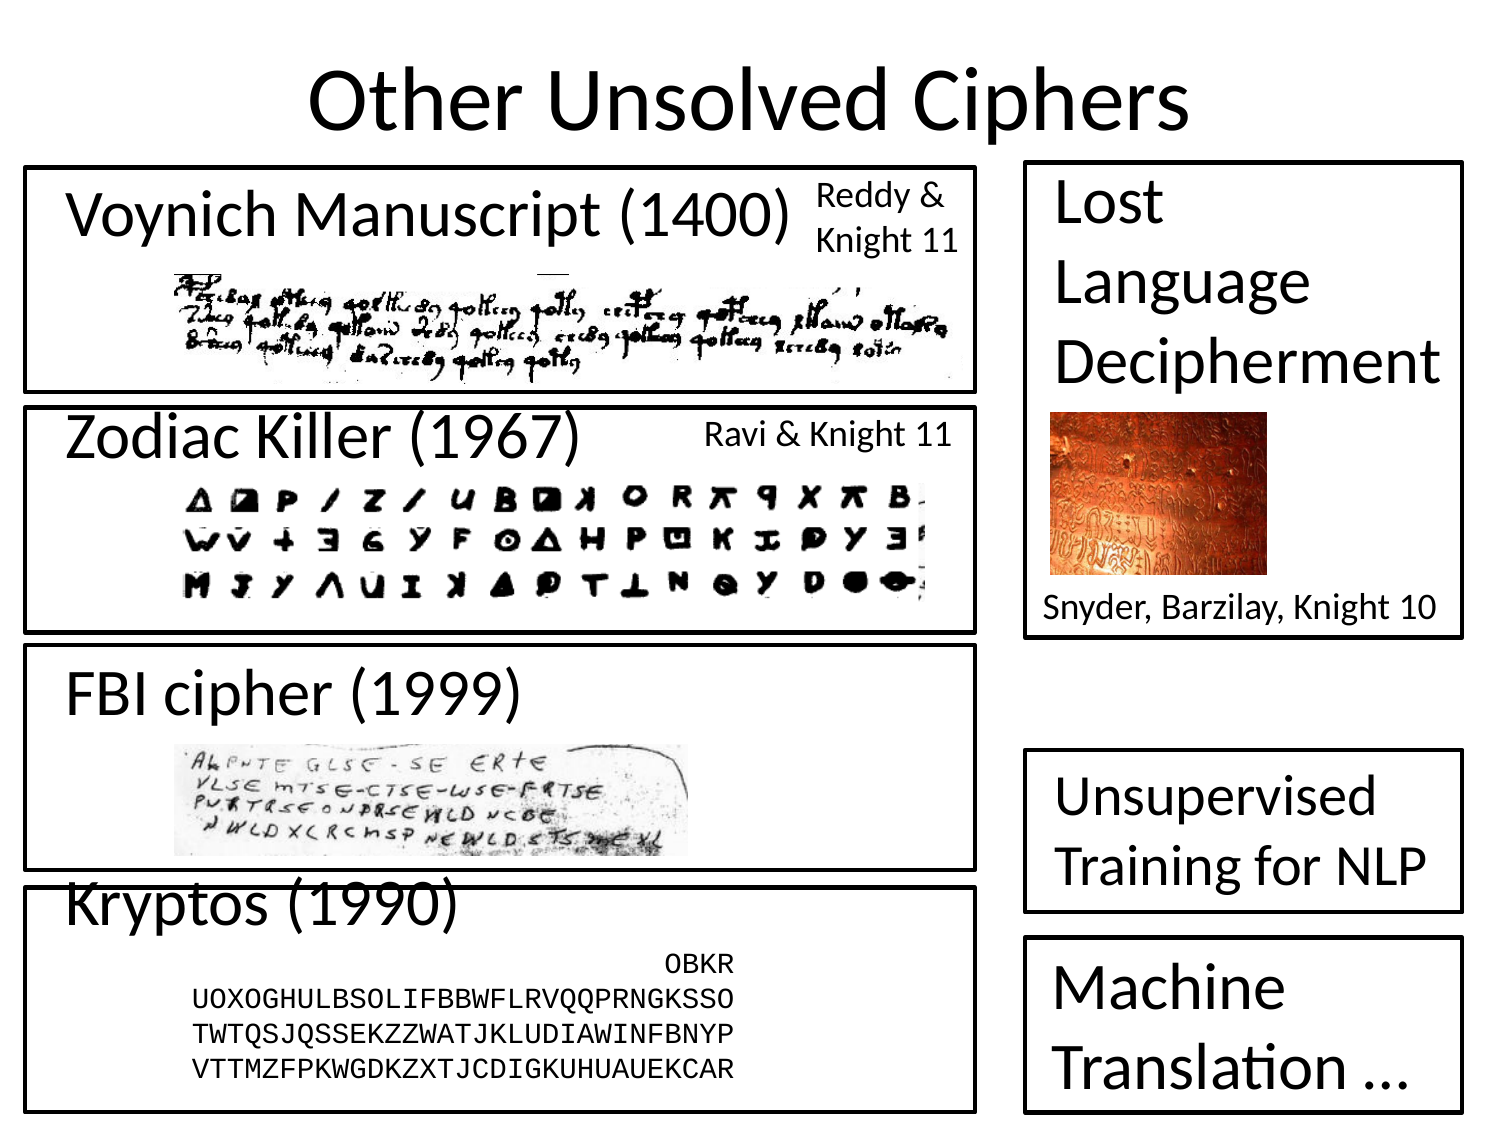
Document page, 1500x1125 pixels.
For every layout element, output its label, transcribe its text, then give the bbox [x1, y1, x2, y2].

text_box Reddy & Knight 11 [801, 162, 975, 268]
text_box [23, 643, 977, 872]
text_box [23, 405, 977, 635]
text_box Unsupervised Training for NLP [1039, 749, 1443, 905]
text_box Lost Language Decipherment [1039, 149, 1457, 405]
text_box Snyder, Barzilay, Knight 10 [1027, 574, 1452, 635]
text_box Ravi & Knight 11 [689, 401, 968, 462]
text_box [1023, 160, 1464, 640]
title Other Unsolved Ciphers [75, 0, 1425, 162]
text_box [1023, 748, 1464, 914]
picture [174, 483, 926, 602]
text_box [23, 885, 977, 1114]
text_box [23, 165, 977, 394]
picture [174, 274, 963, 385]
picture [1049, 412, 1267, 576]
text_box [1023, 935, 1464, 1115]
picture [174, 744, 688, 857]
list Voynich Manuscript (1400) Zodiac Killer (1967) FBI cipher (1999) Kryptos (1990) [50, 162, 1075, 1088]
